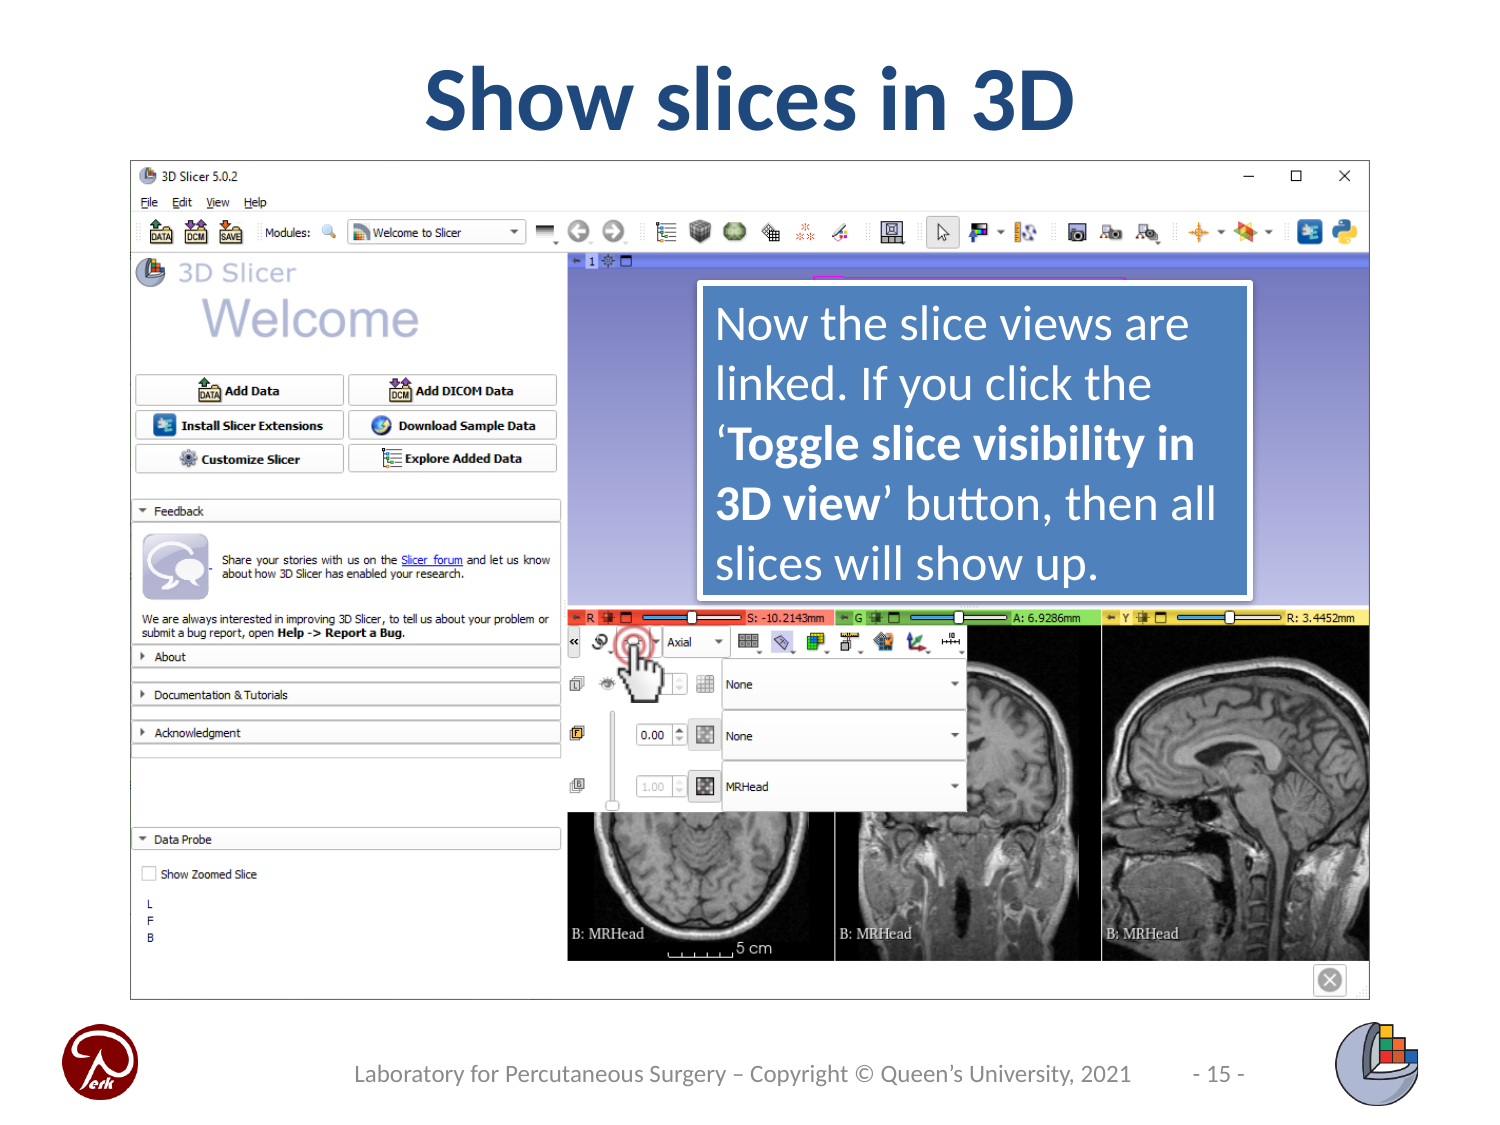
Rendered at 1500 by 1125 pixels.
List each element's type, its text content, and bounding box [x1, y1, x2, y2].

picture [1335, 1022, 1419, 1106]
picture [62, 1024, 138, 1100]
title Show slices in 3D [74, 0, 1426, 188]
picture [129, 160, 1370, 1001]
slide_number - 15 - [1175, 1042, 1263, 1103]
footer Laboratory for Percutaneous Surgery – Copyright © Queen’s University, 2021 [312, 1042, 1175, 1103]
